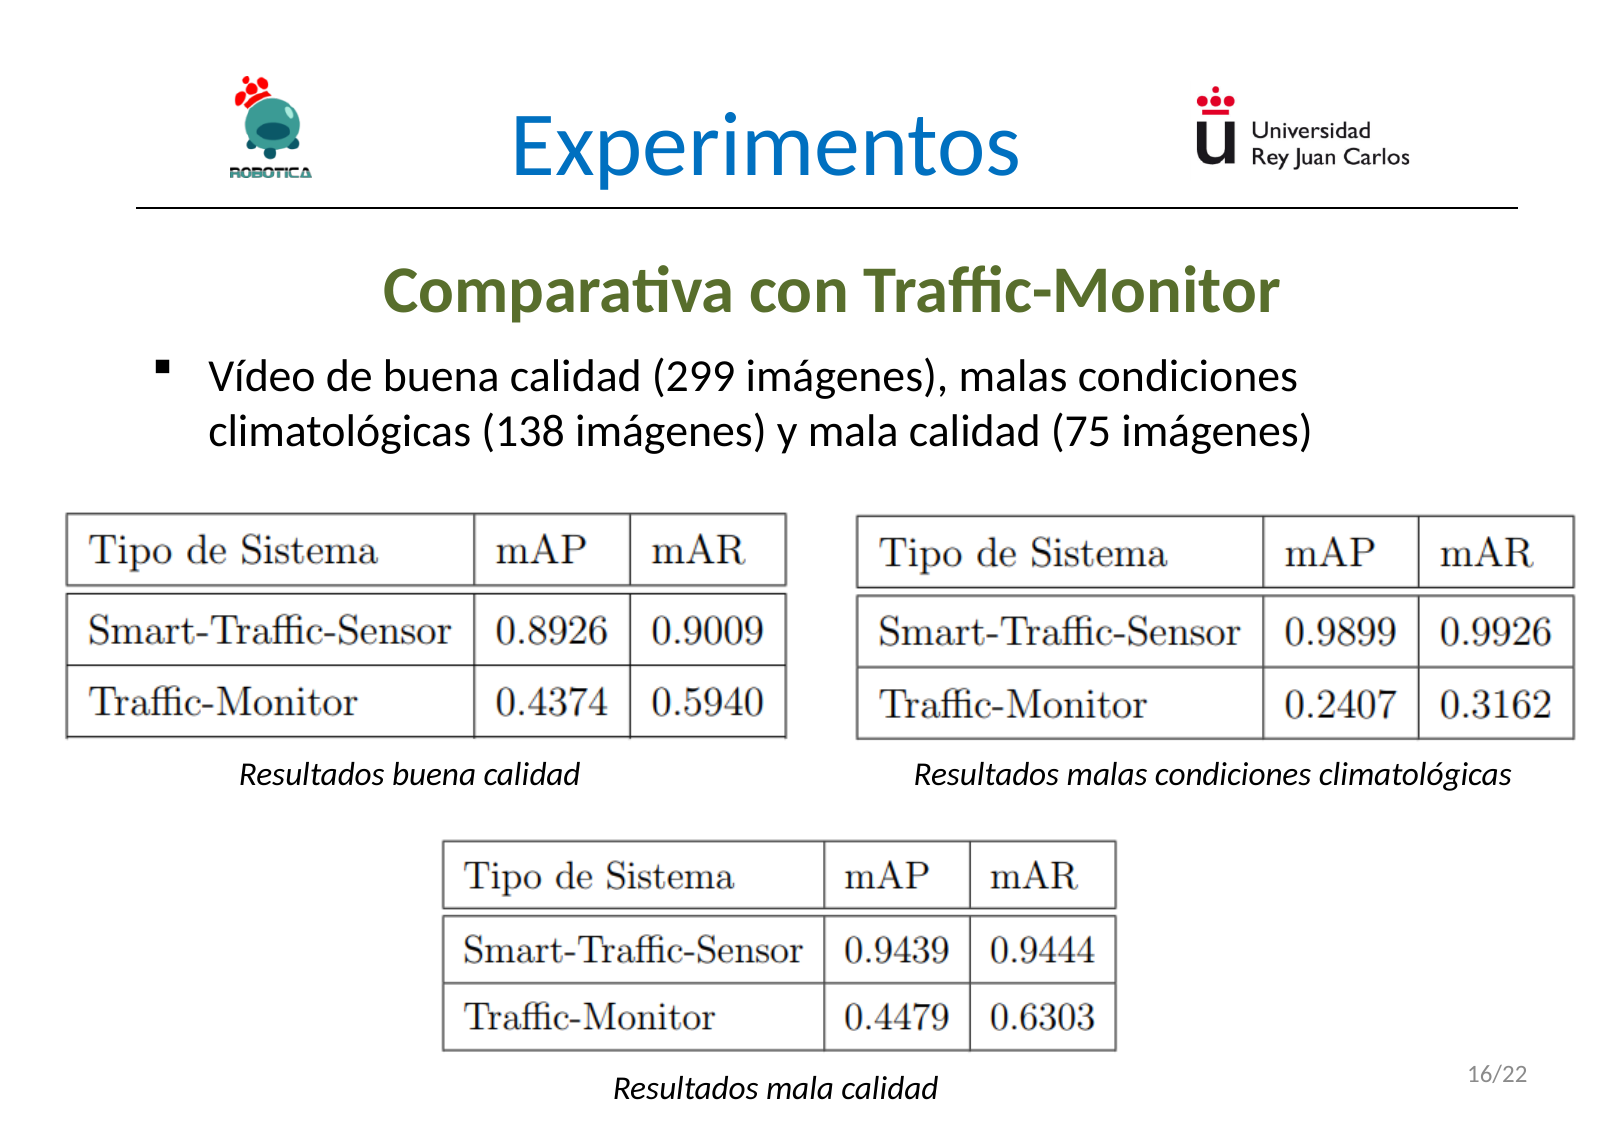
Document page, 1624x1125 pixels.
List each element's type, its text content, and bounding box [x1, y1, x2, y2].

text_box Comparativa con Traffic-Monitor [368, 238, 1297, 333]
picture [221, 66, 317, 190]
picture [55, 500, 798, 752]
list Vídeo de buena calidad (299 imágenes), malas condiciones climatológicas (138 imágenes) y mala calidad (75 imágenes) [137, 338, 1568, 923]
text_box Resultados buena calidad [224, 760, 596, 800]
picture [847, 500, 1580, 752]
text_box Resultados mala calidad [598, 1071, 954, 1114]
slide_number 16/22 [1163, 1042, 1543, 1103]
picture [434, 830, 1134, 1063]
title Experimentos [91, 45, 1442, 233]
picture [1190, 81, 1415, 181]
text_box Resultados malas condiciones climatológicas [898, 761, 1528, 800]
